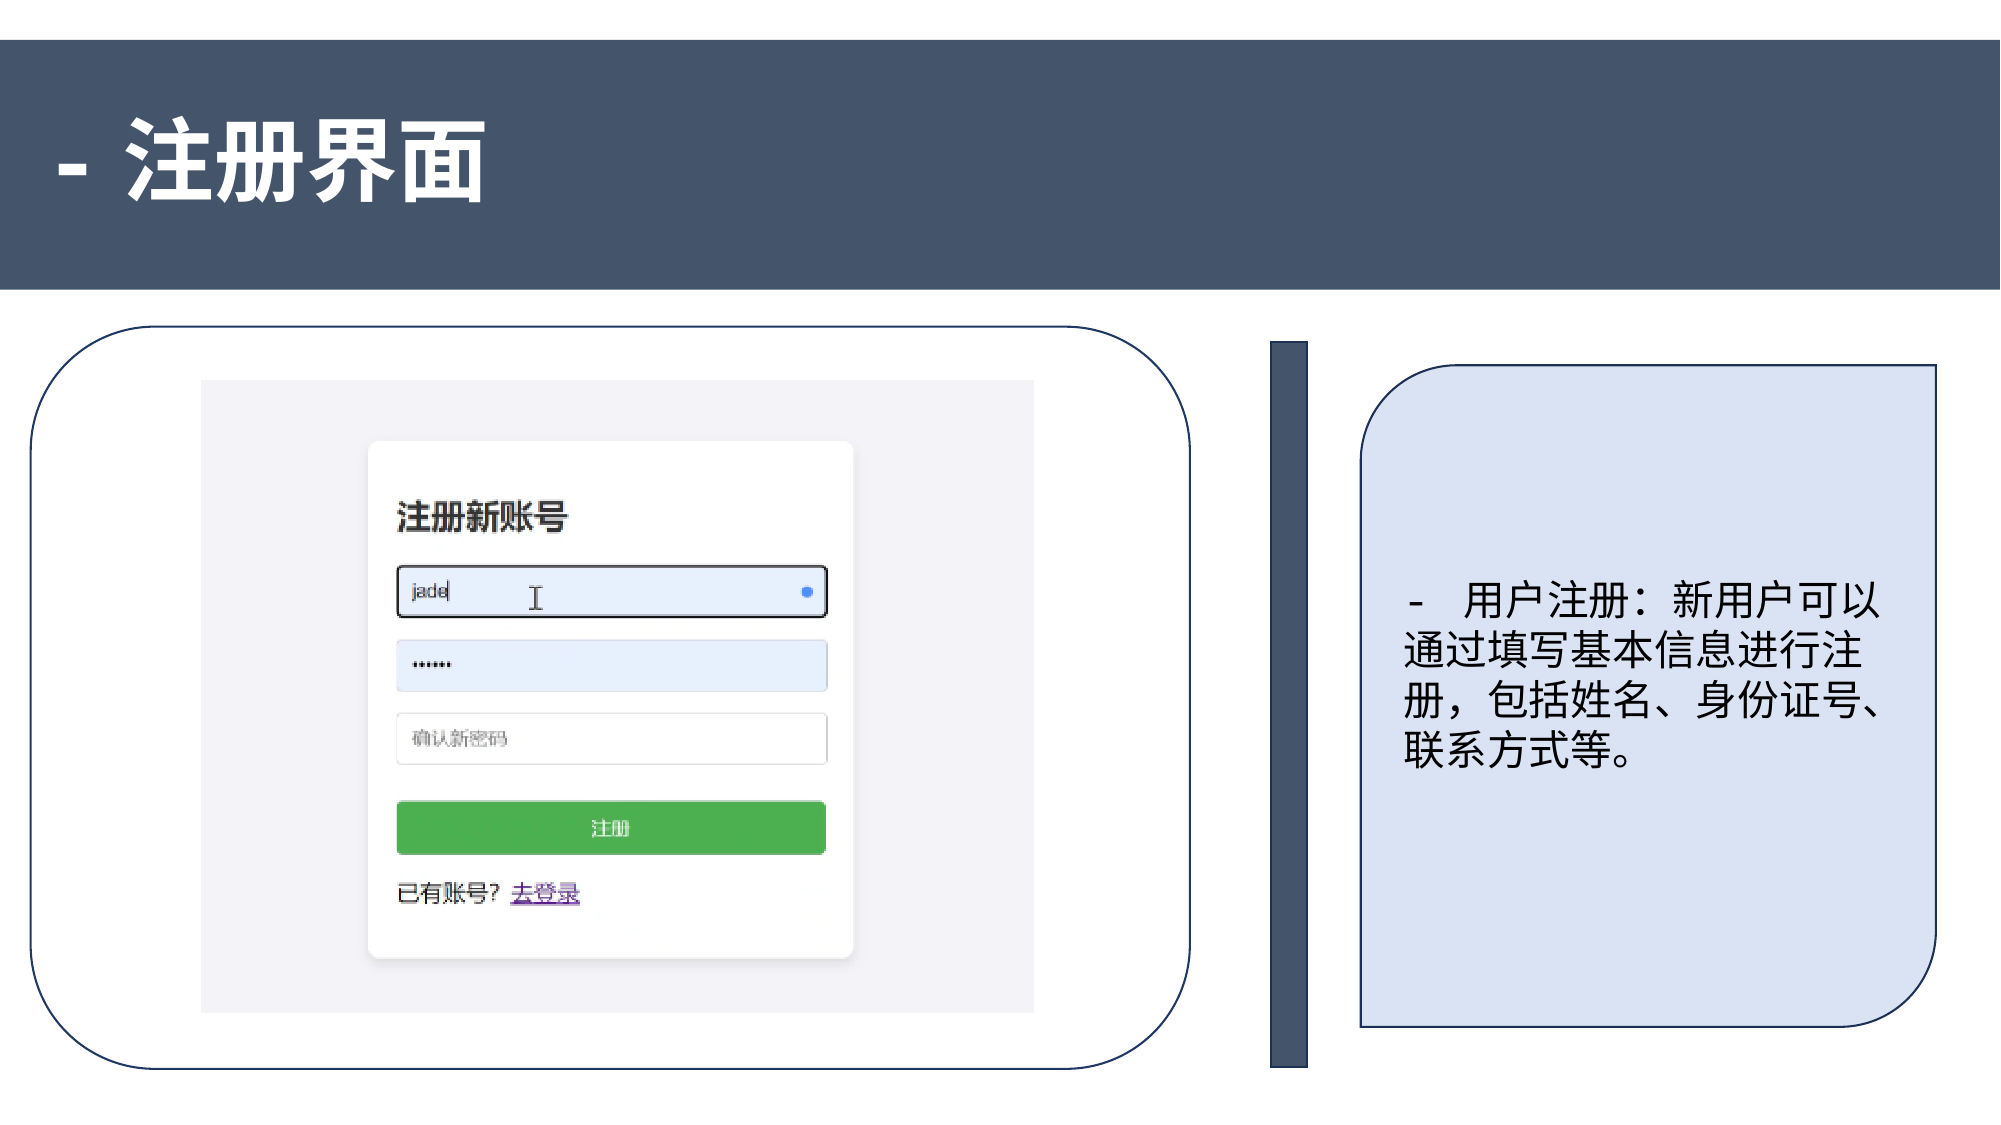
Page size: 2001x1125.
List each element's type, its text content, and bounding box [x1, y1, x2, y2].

picture [201, 380, 1034, 1013]
text_box [29, 325, 1191, 1070]
text_box [140, 39, 1866, 258]
text_box - 用户注册：新用户可以通过填写基本信息进行注册，包括姓名、身份证号、联系方式等。 [1359, 364, 1937, 1028]
text_box [0, 39, 2000, 291]
text_box [1270, 341, 1308, 1068]
title -注册界面 [30, 56, 1756, 274]
